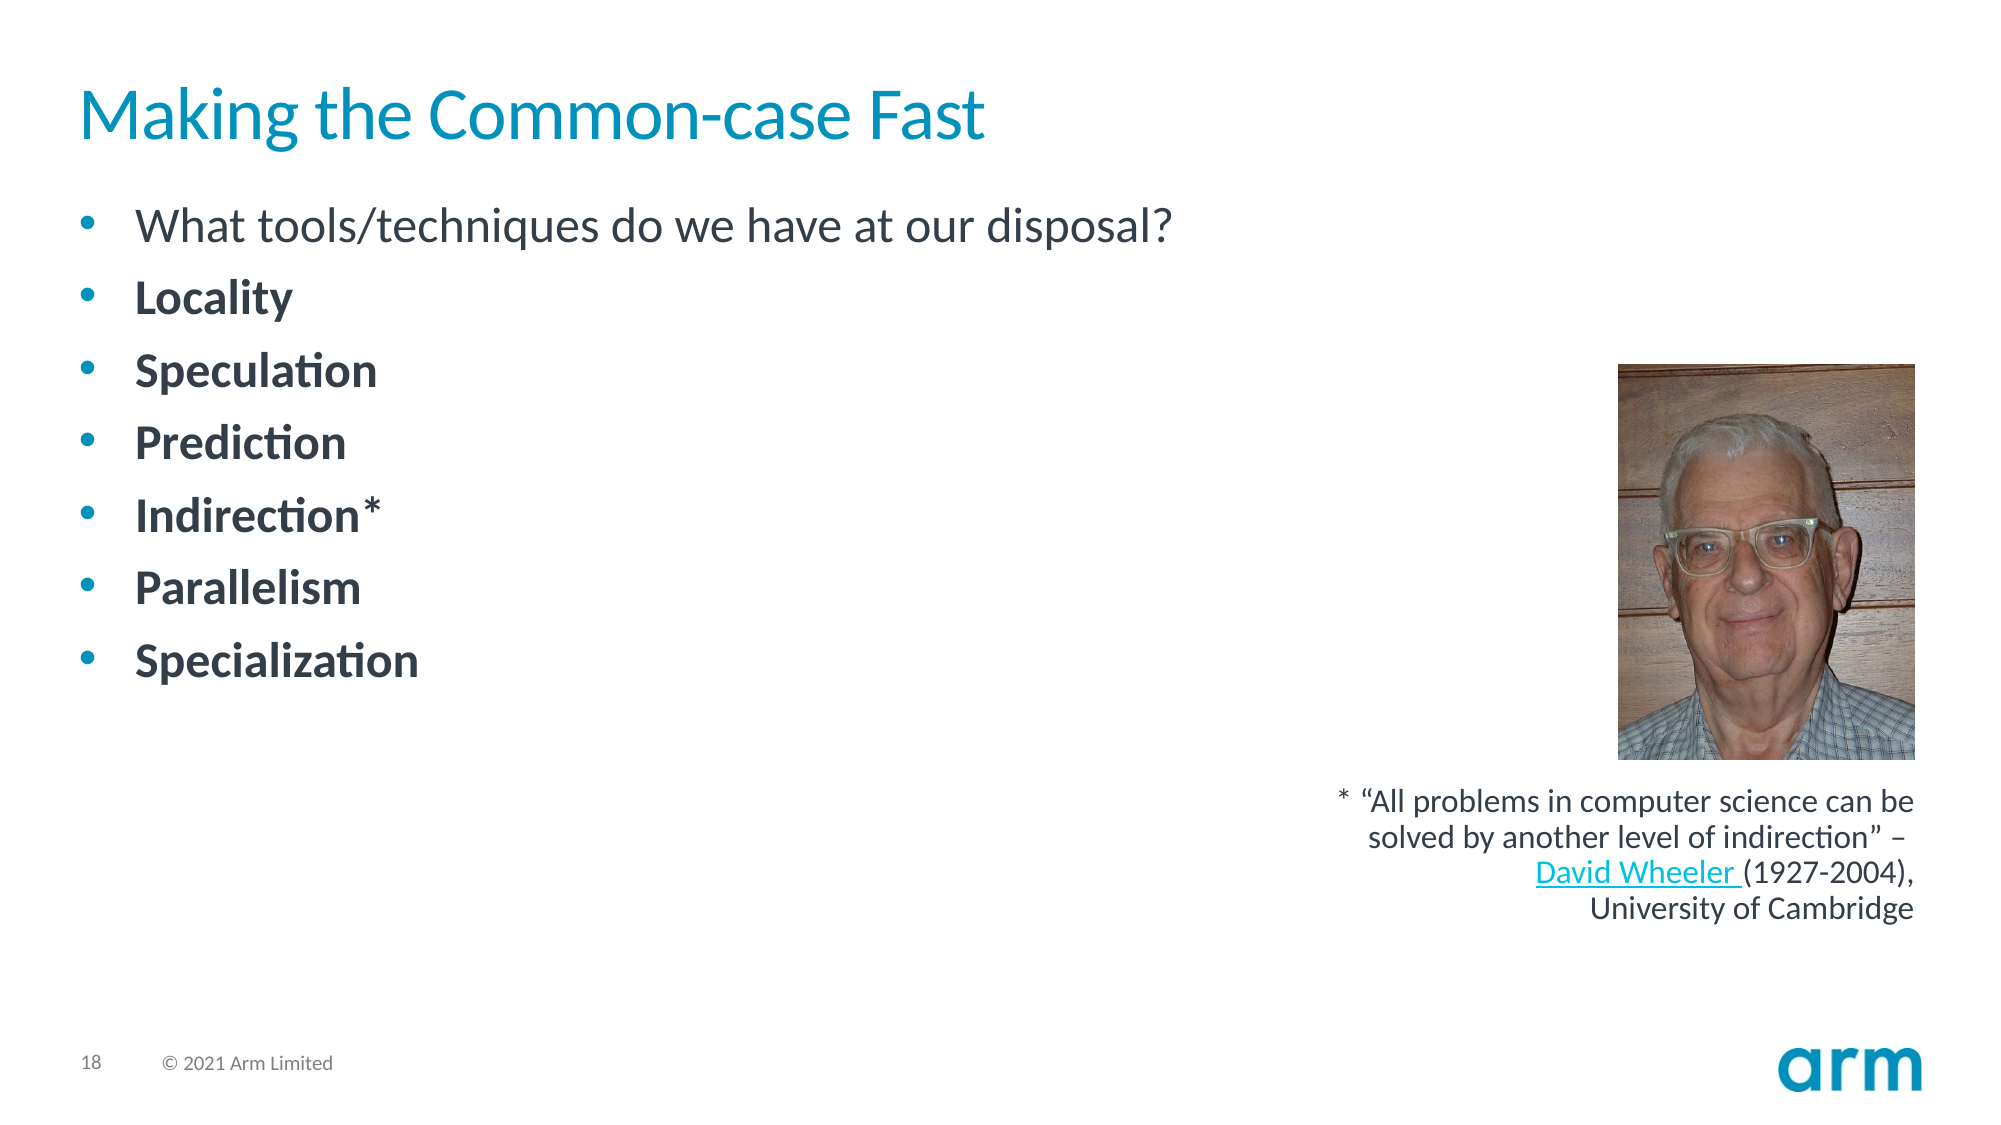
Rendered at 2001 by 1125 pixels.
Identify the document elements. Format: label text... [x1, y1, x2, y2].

title Making the Common-case Fast [78, 78, 1922, 186]
picture [1803, 1048, 1922, 1092]
picture [1618, 364, 1915, 760]
picture [1911, 1048, 1922, 1062]
picture [1889, 1048, 1903, 1053]
picture [1778, 1048, 1794, 1067]
text_box * “All problems in computer science can be solved by another level of indirection” – David Wheeler (1927-2004), University of Cambridge [1318, 783, 1915, 928]
list What tools/techniques do we have at our disposal? Locality Speculation Prediction Indirection* Parallelism Specialization [78, 192, 1922, 1004]
picture [1778, 1072, 1794, 1092]
picture [1788, 1056, 1812, 1083]
